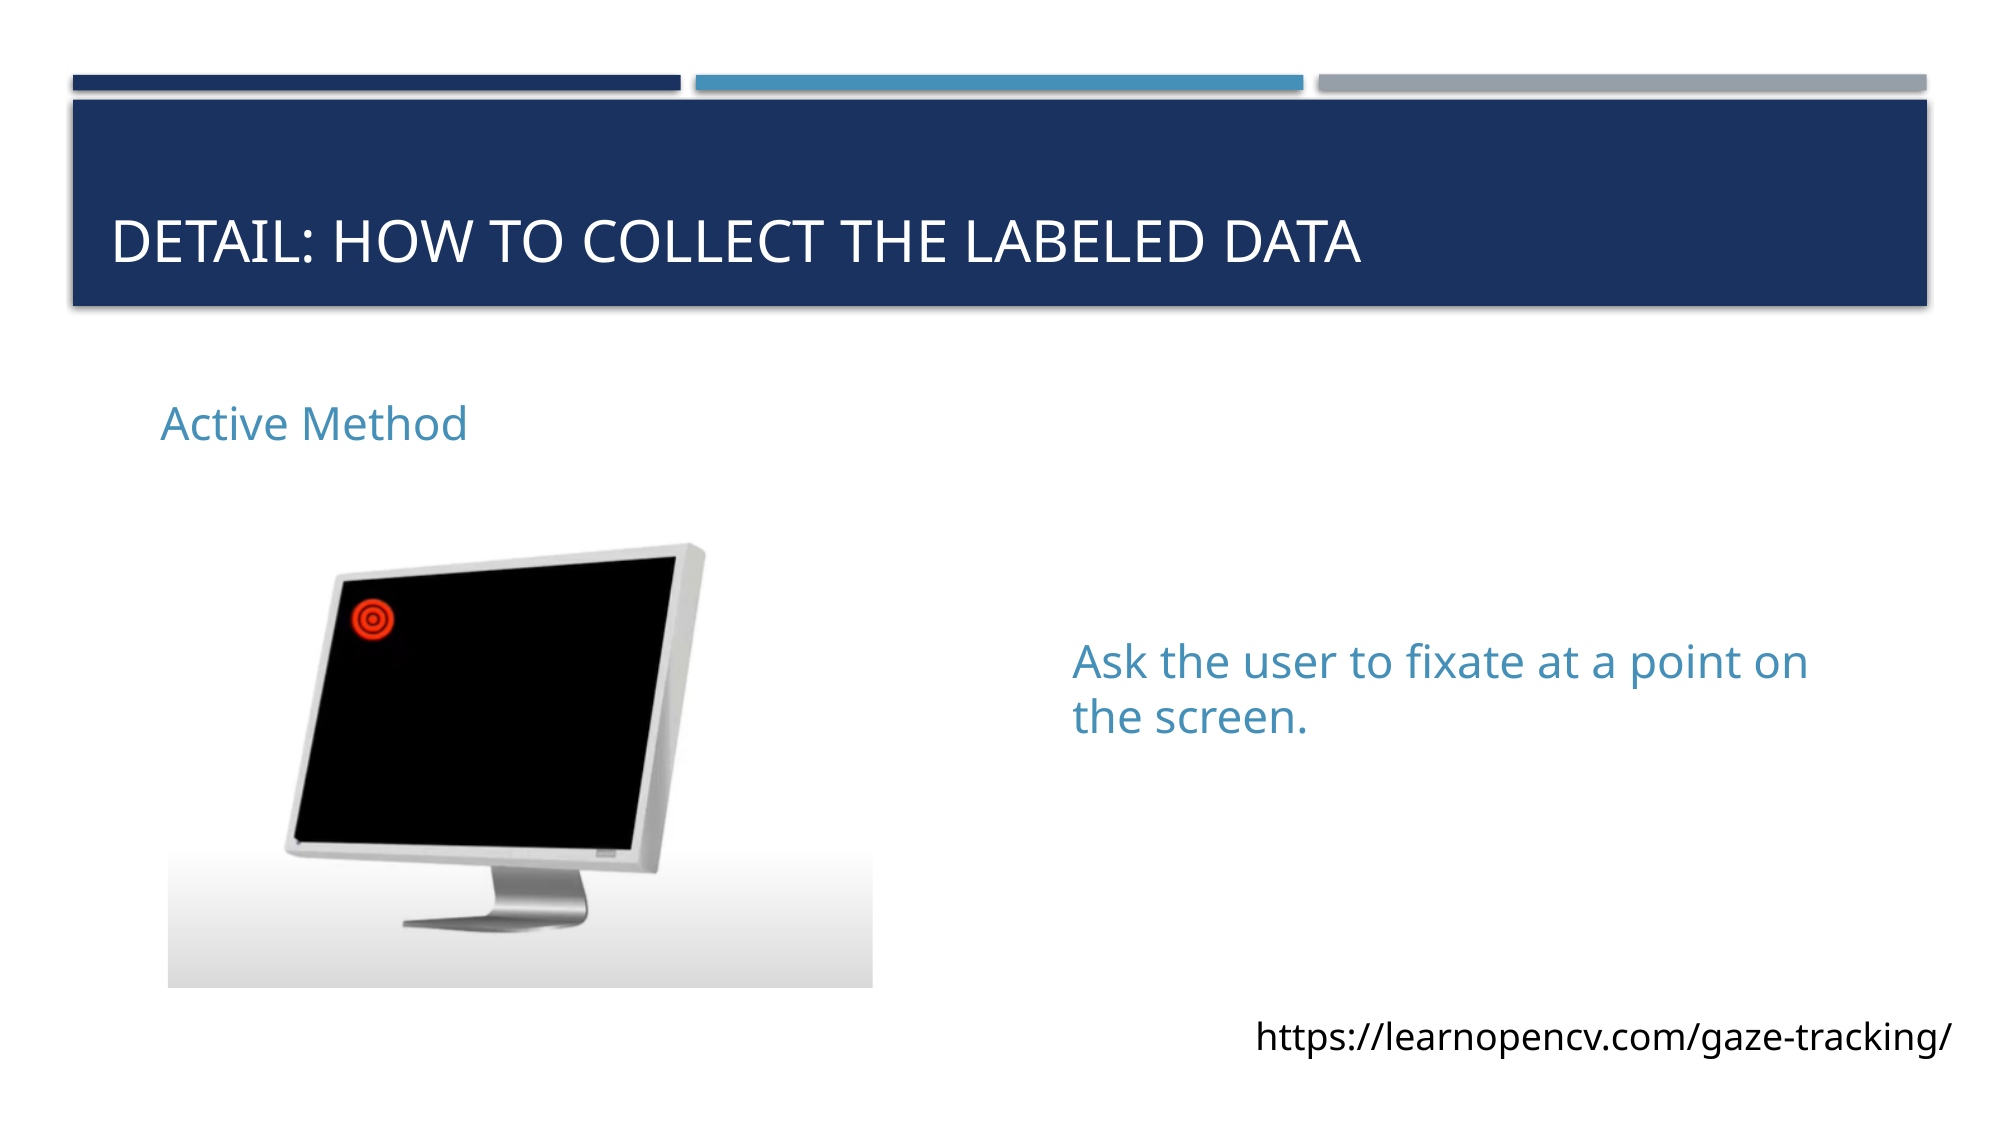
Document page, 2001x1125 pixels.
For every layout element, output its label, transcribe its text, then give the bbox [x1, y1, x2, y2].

text_box https://learnopencv.com/gaze-tracking/ [1240, 1005, 2000, 1065]
picture [167, 479, 874, 988]
list Ask the user to fixate at a point on the screen. [1057, 659, 1892, 750]
list Active Method [145, 369, 980, 458]
title detail: how to collect the labeled data [95, 119, 1905, 282]
